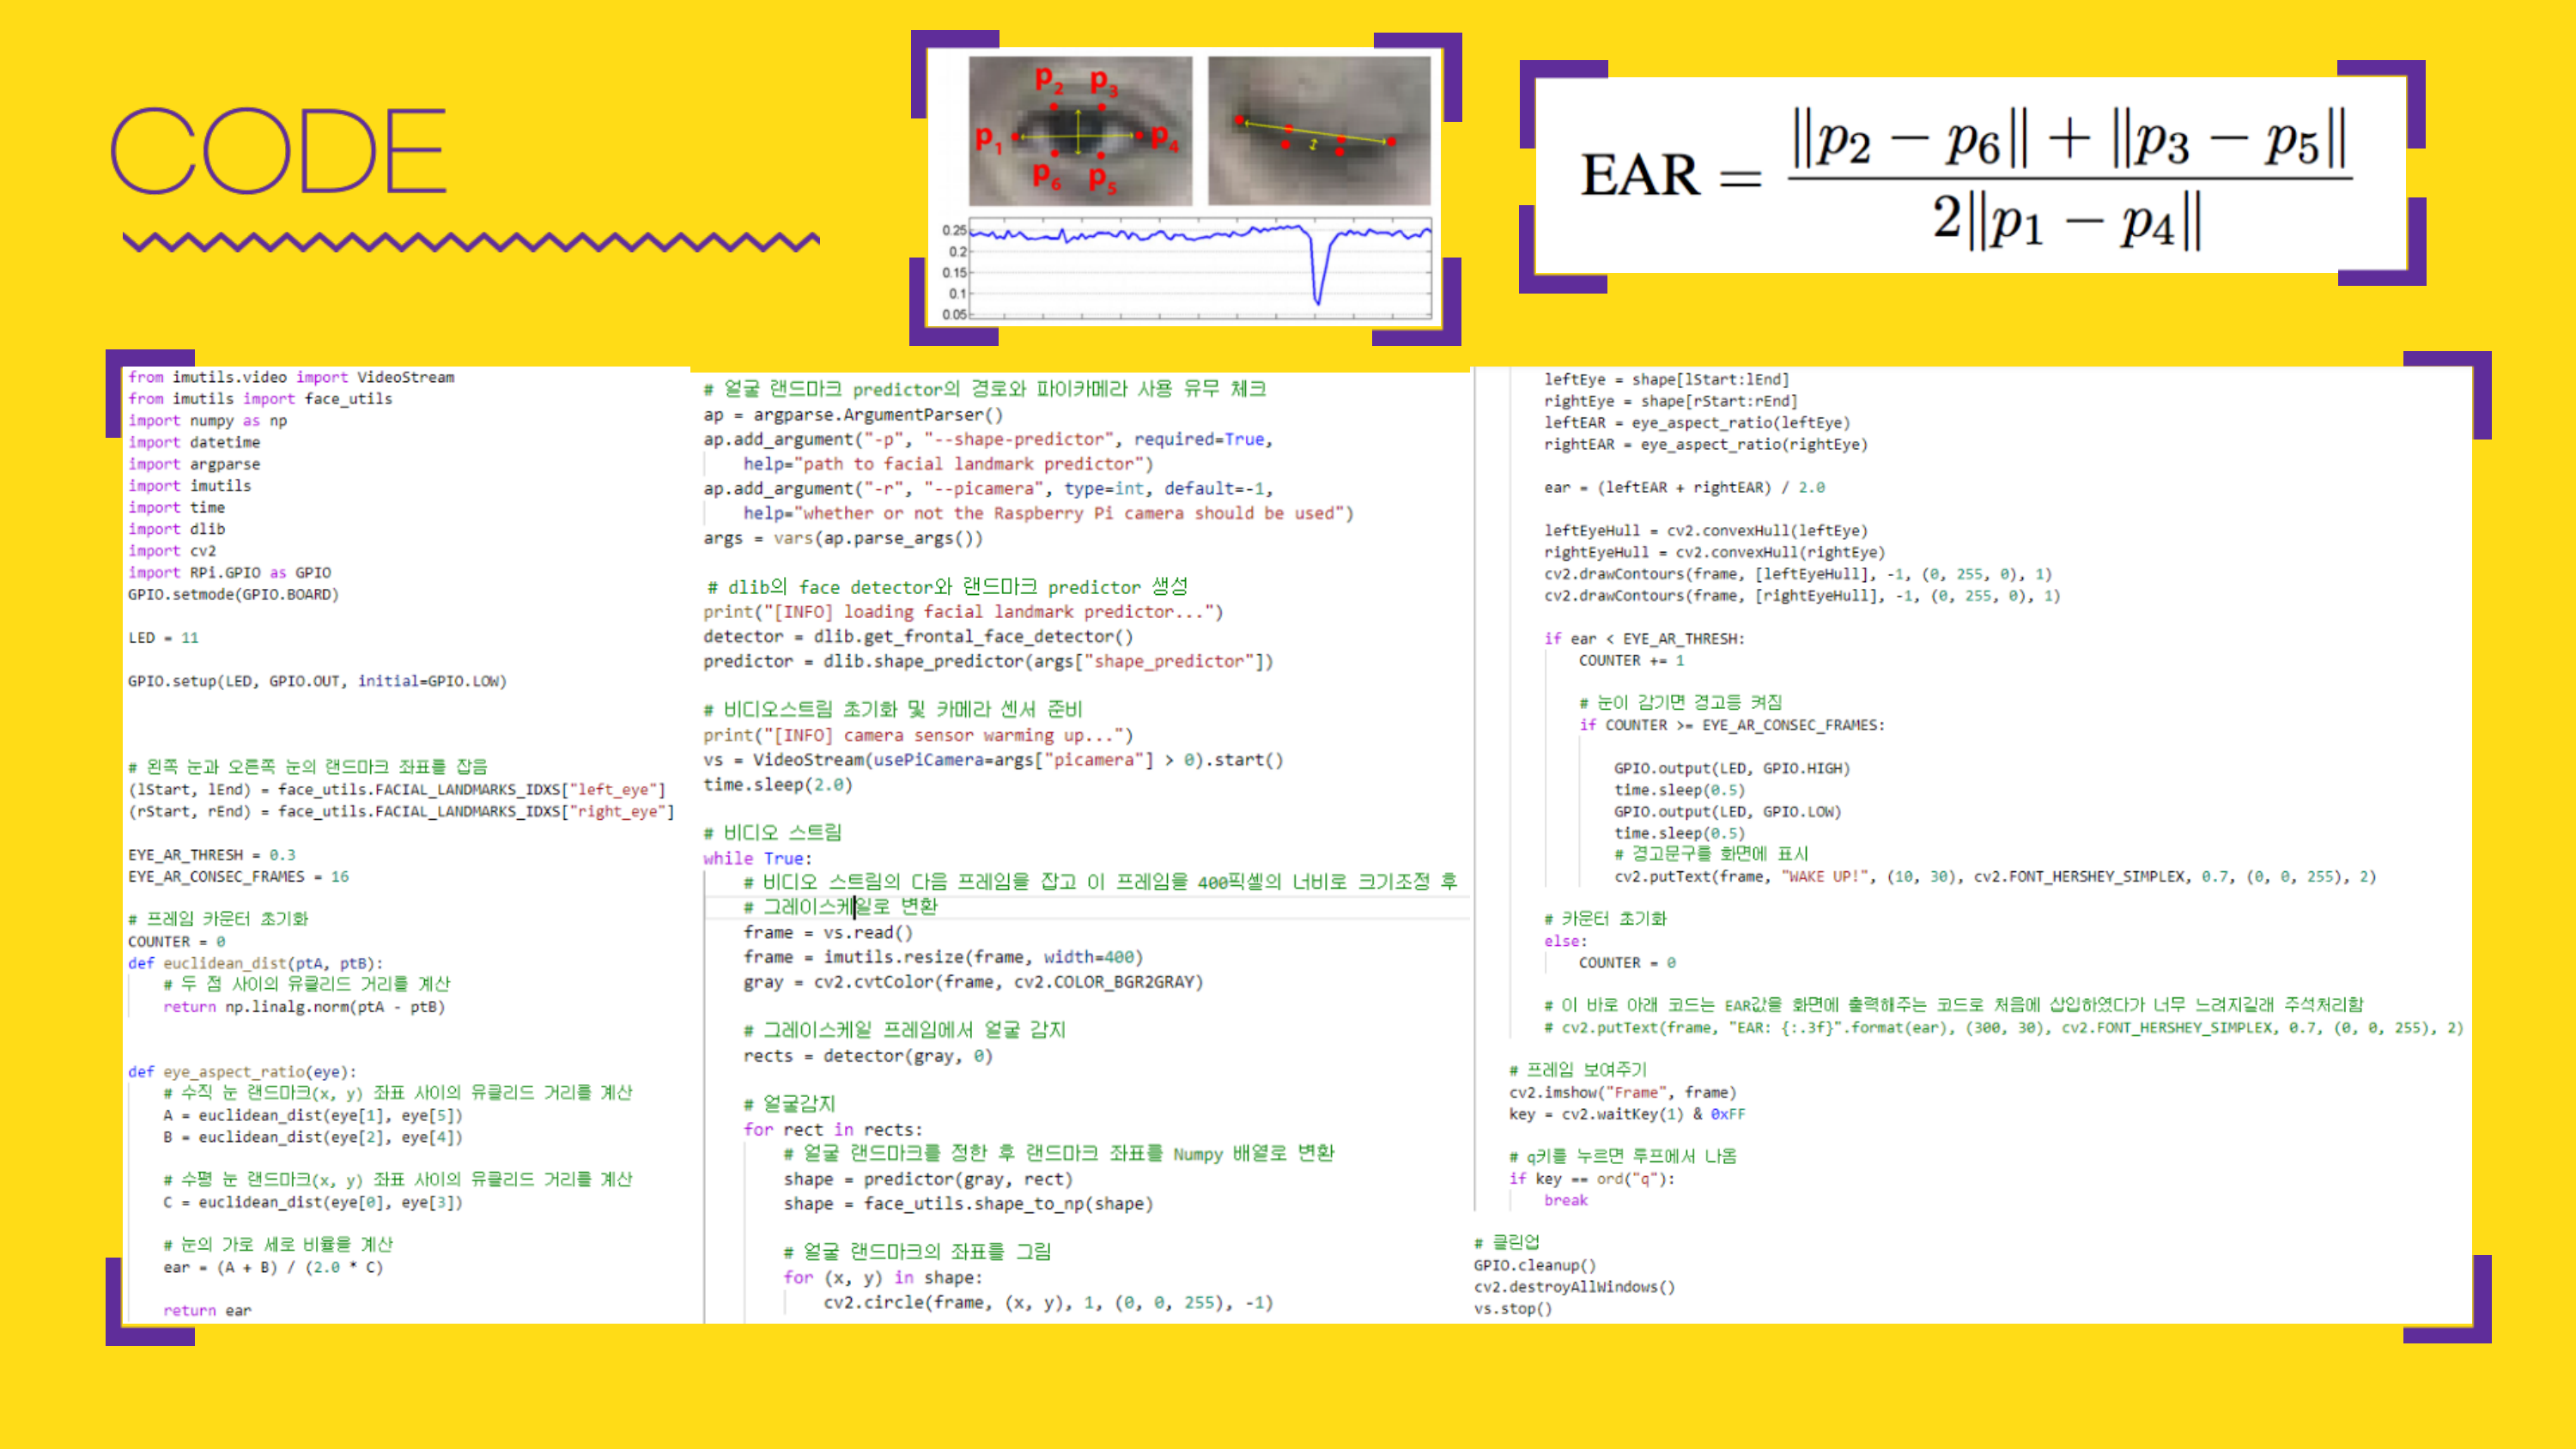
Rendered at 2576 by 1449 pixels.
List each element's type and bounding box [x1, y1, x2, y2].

text_box [1469, 367, 2473, 1325]
text_box [1519, 205, 1608, 294]
text_box [2403, 1255, 2492, 1343]
picture [700, 573, 1418, 602]
text_box [909, 258, 999, 347]
text_box [690, 372, 1465, 1325]
text_box [911, 30, 999, 119]
text_box [2337, 197, 2427, 287]
text_box [123, 367, 690, 1325]
text_box [1519, 60, 1608, 149]
text_box [2403, 350, 2492, 440]
text_box [2337, 60, 2427, 149]
text_box [1374, 33, 1462, 122]
text_box [106, 349, 195, 438]
text_box [1372, 258, 1461, 346]
picture [88, 61, 501, 263]
text_box [927, 46, 1441, 327]
text_box [123, 232, 821, 252]
text_box [1536, 76, 2406, 273]
text_box [106, 1258, 195, 1346]
